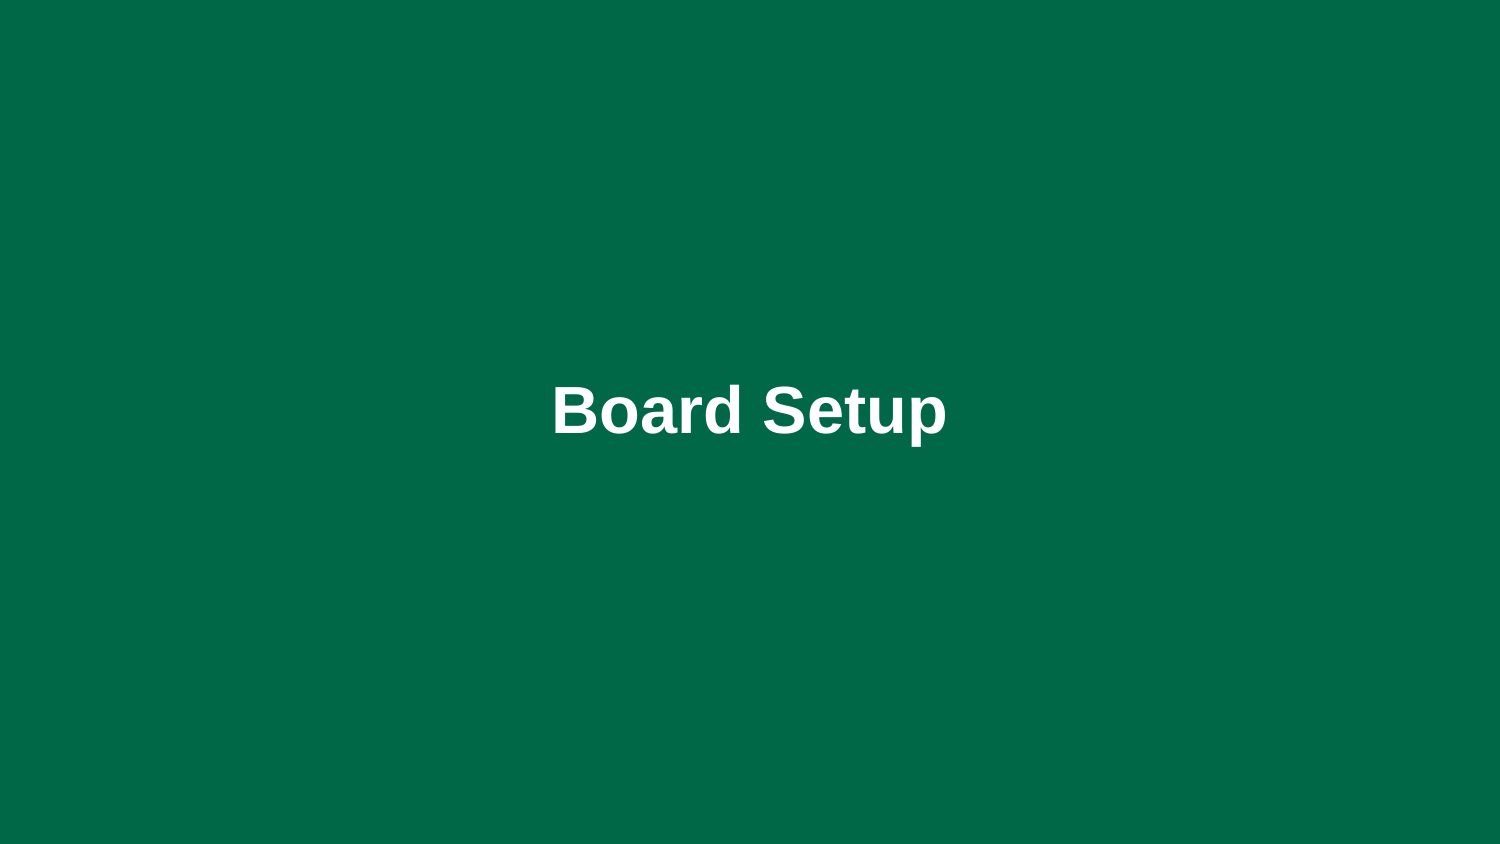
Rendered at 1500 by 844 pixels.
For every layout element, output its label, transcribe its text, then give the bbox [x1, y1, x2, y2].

title Board Setup [103, 329, 1397, 493]
